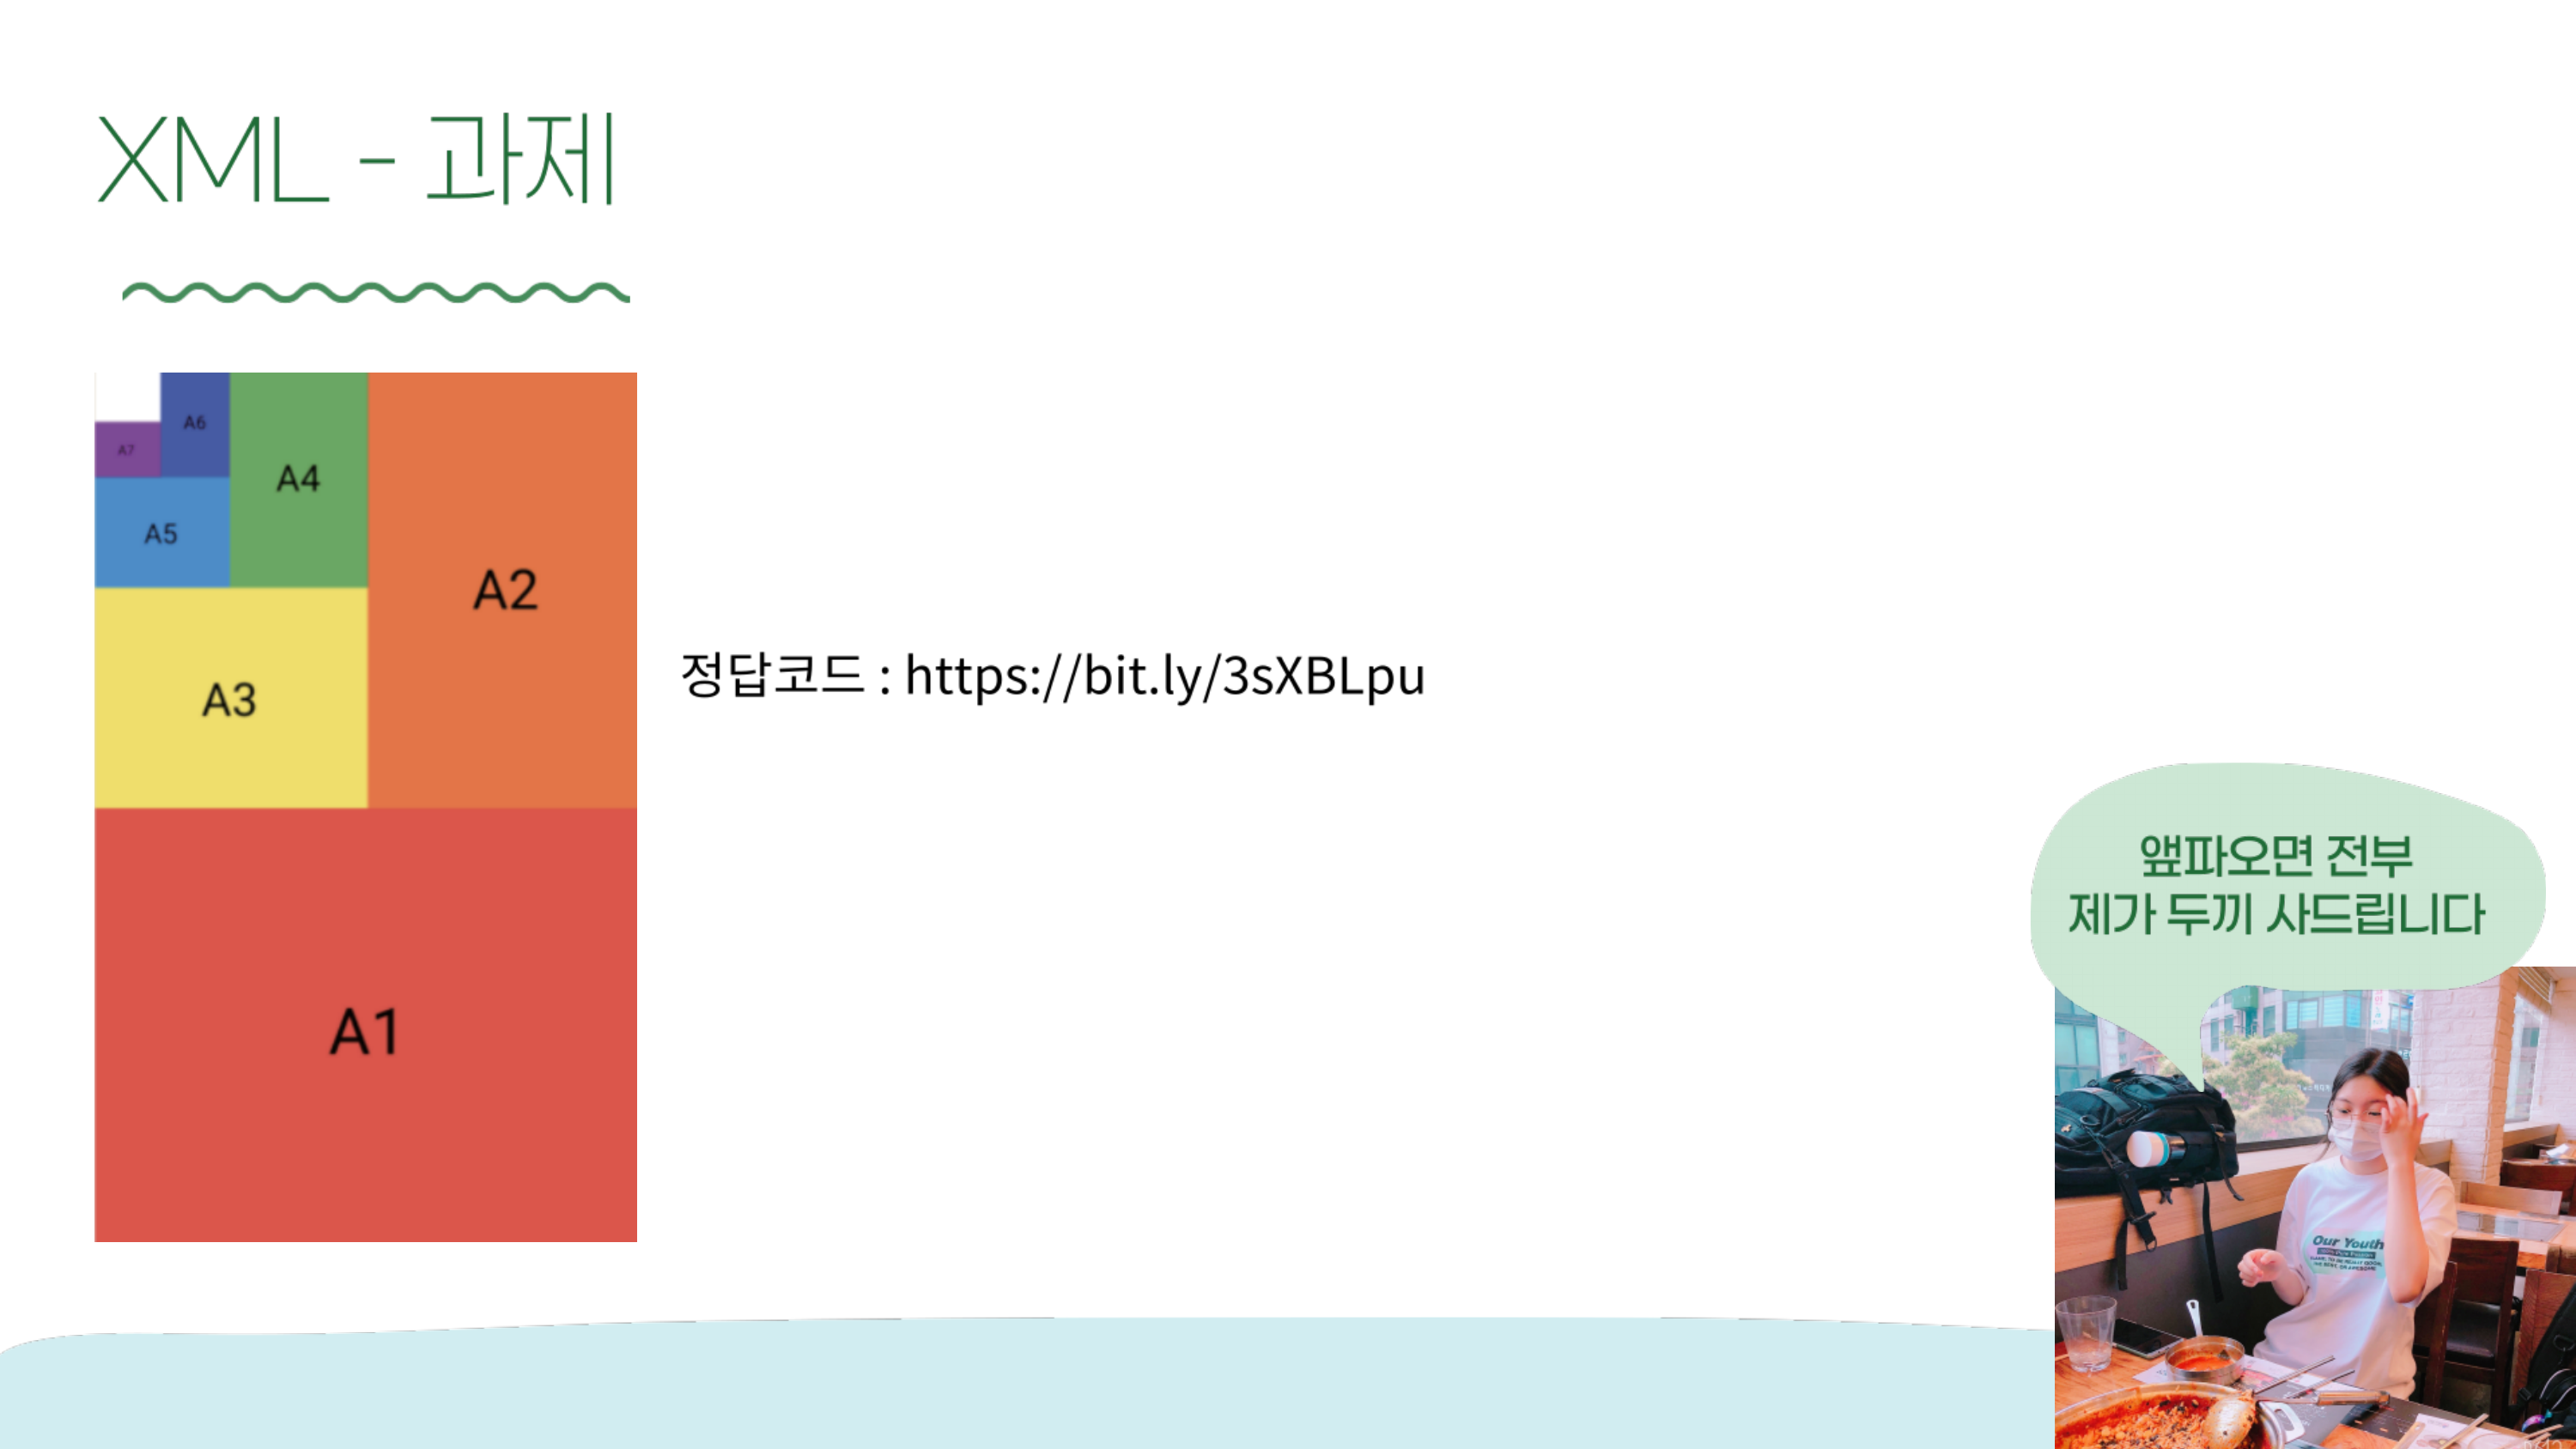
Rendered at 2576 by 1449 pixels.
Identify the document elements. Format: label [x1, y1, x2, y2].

text_box [2055, 967, 2576, 1449]
picture [2058, 821, 2511, 971]
text_box [94, 372, 637, 1242]
text_box [0, 1316, 2050, 1449]
text_box [2029, 762, 2546, 1093]
picture [78, 77, 671, 282]
picture [671, 627, 1450, 741]
text_box [122, 280, 630, 304]
